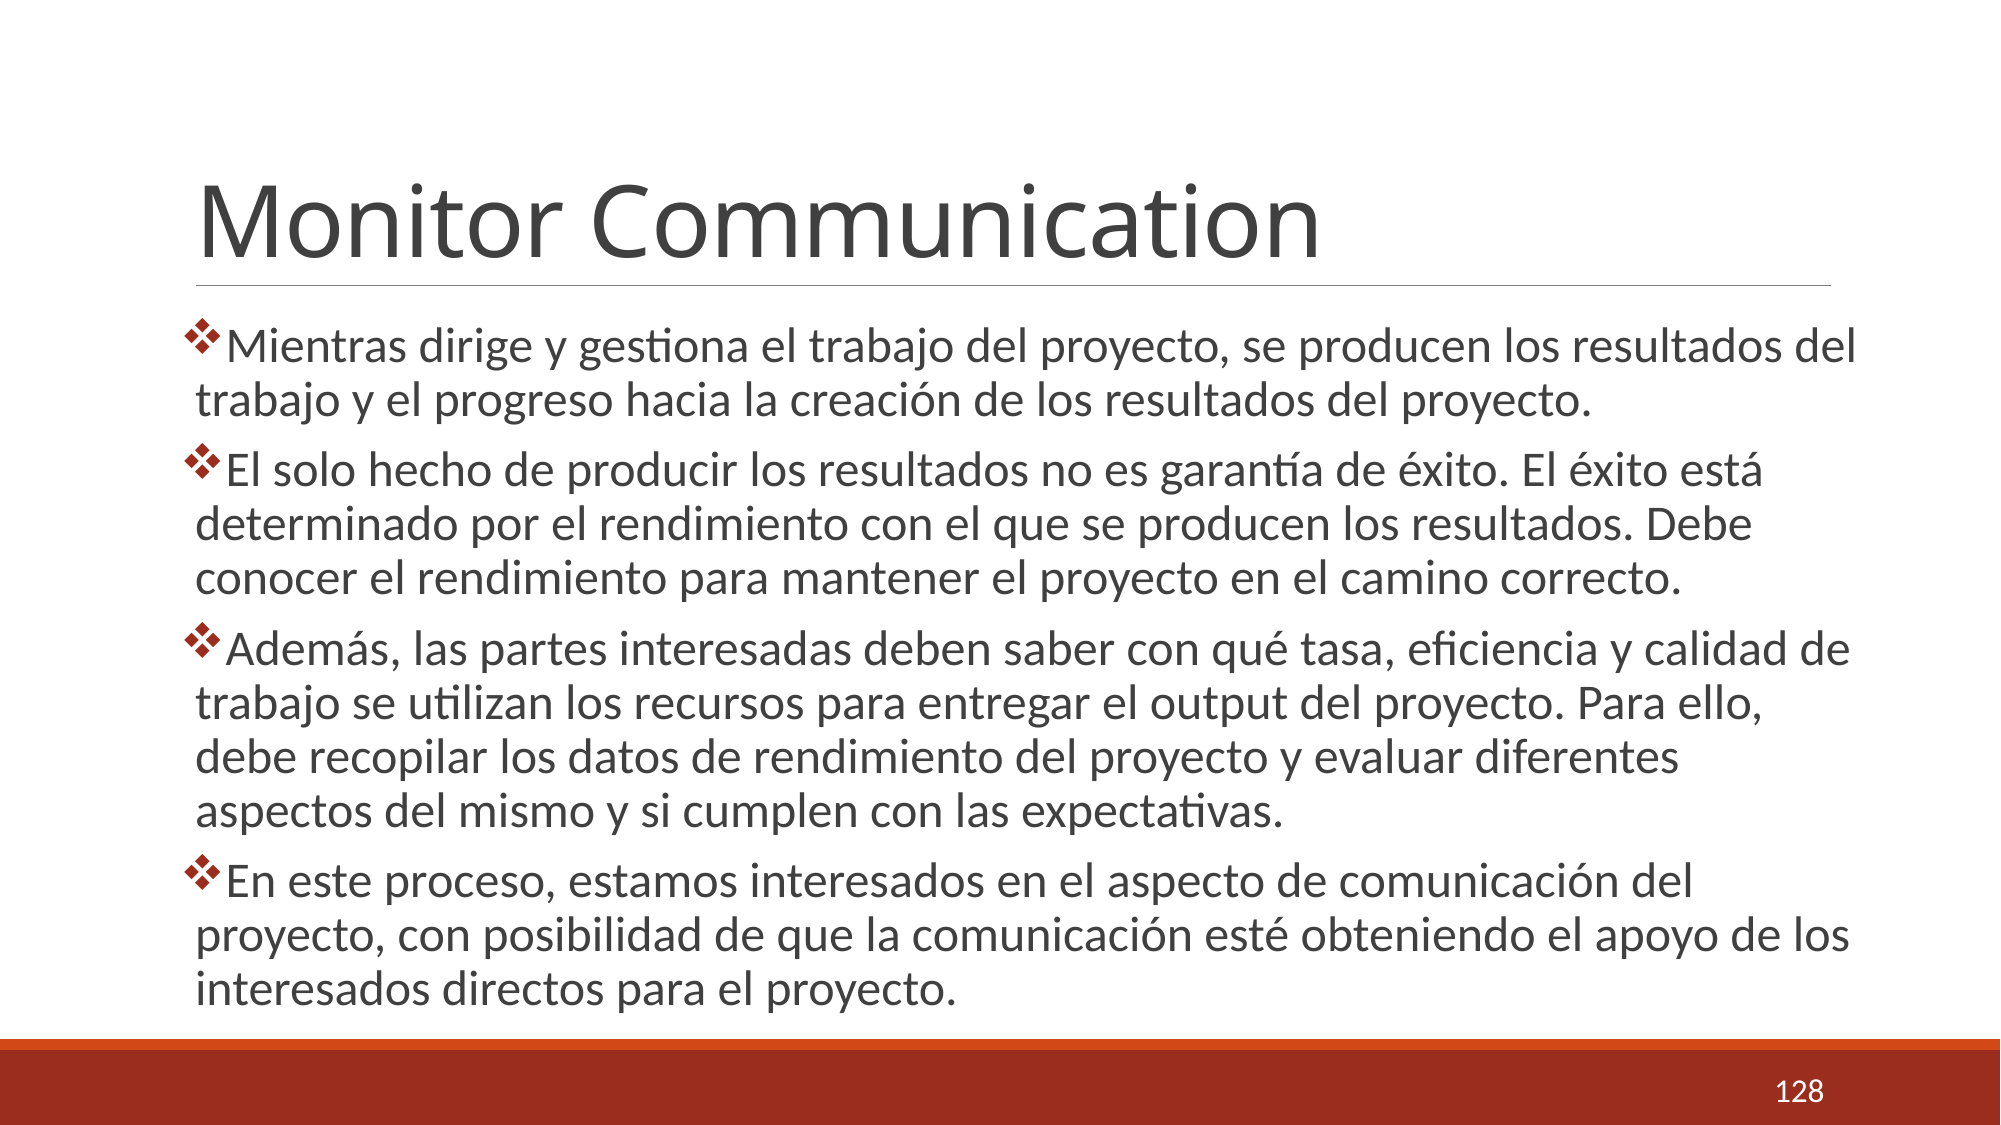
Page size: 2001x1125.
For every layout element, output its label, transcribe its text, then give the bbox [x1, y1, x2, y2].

title Monitor Communication [180, 47, 1830, 285]
list Mientras dirige y gestiona el trabajo del proyecto, se producen los resultados del trabajo y el progreso hacia la creación de los resultados del proyecto. El solo hecho de producir los resultados no es garantía de éxito. El éxito está determinado por el rendimiento con el que se producen los resultados. Debe conocer el rendimiento para mantener el proyecto en el camino correcto. Además, las partes interesadas deben saber con qué tasa, eficiencia y calidad de trabajo se utilizan los recursos para entregar el output del proyecto. Para ello, debe recopilar los datos de rendimiento del proyecto y evaluar diferentes aspectos del mismo y si cumplen con las expectativas. En este proceso, estamos interesados ​​en el aspecto de comunicación del proyecto, con posibilidad de que la comunicación esté obteniendo el apoyo de los interesados ​​directos para el proyecto. [180, 311, 1864, 1060]
slide_number 128 [1624, 1059, 1840, 1120]
